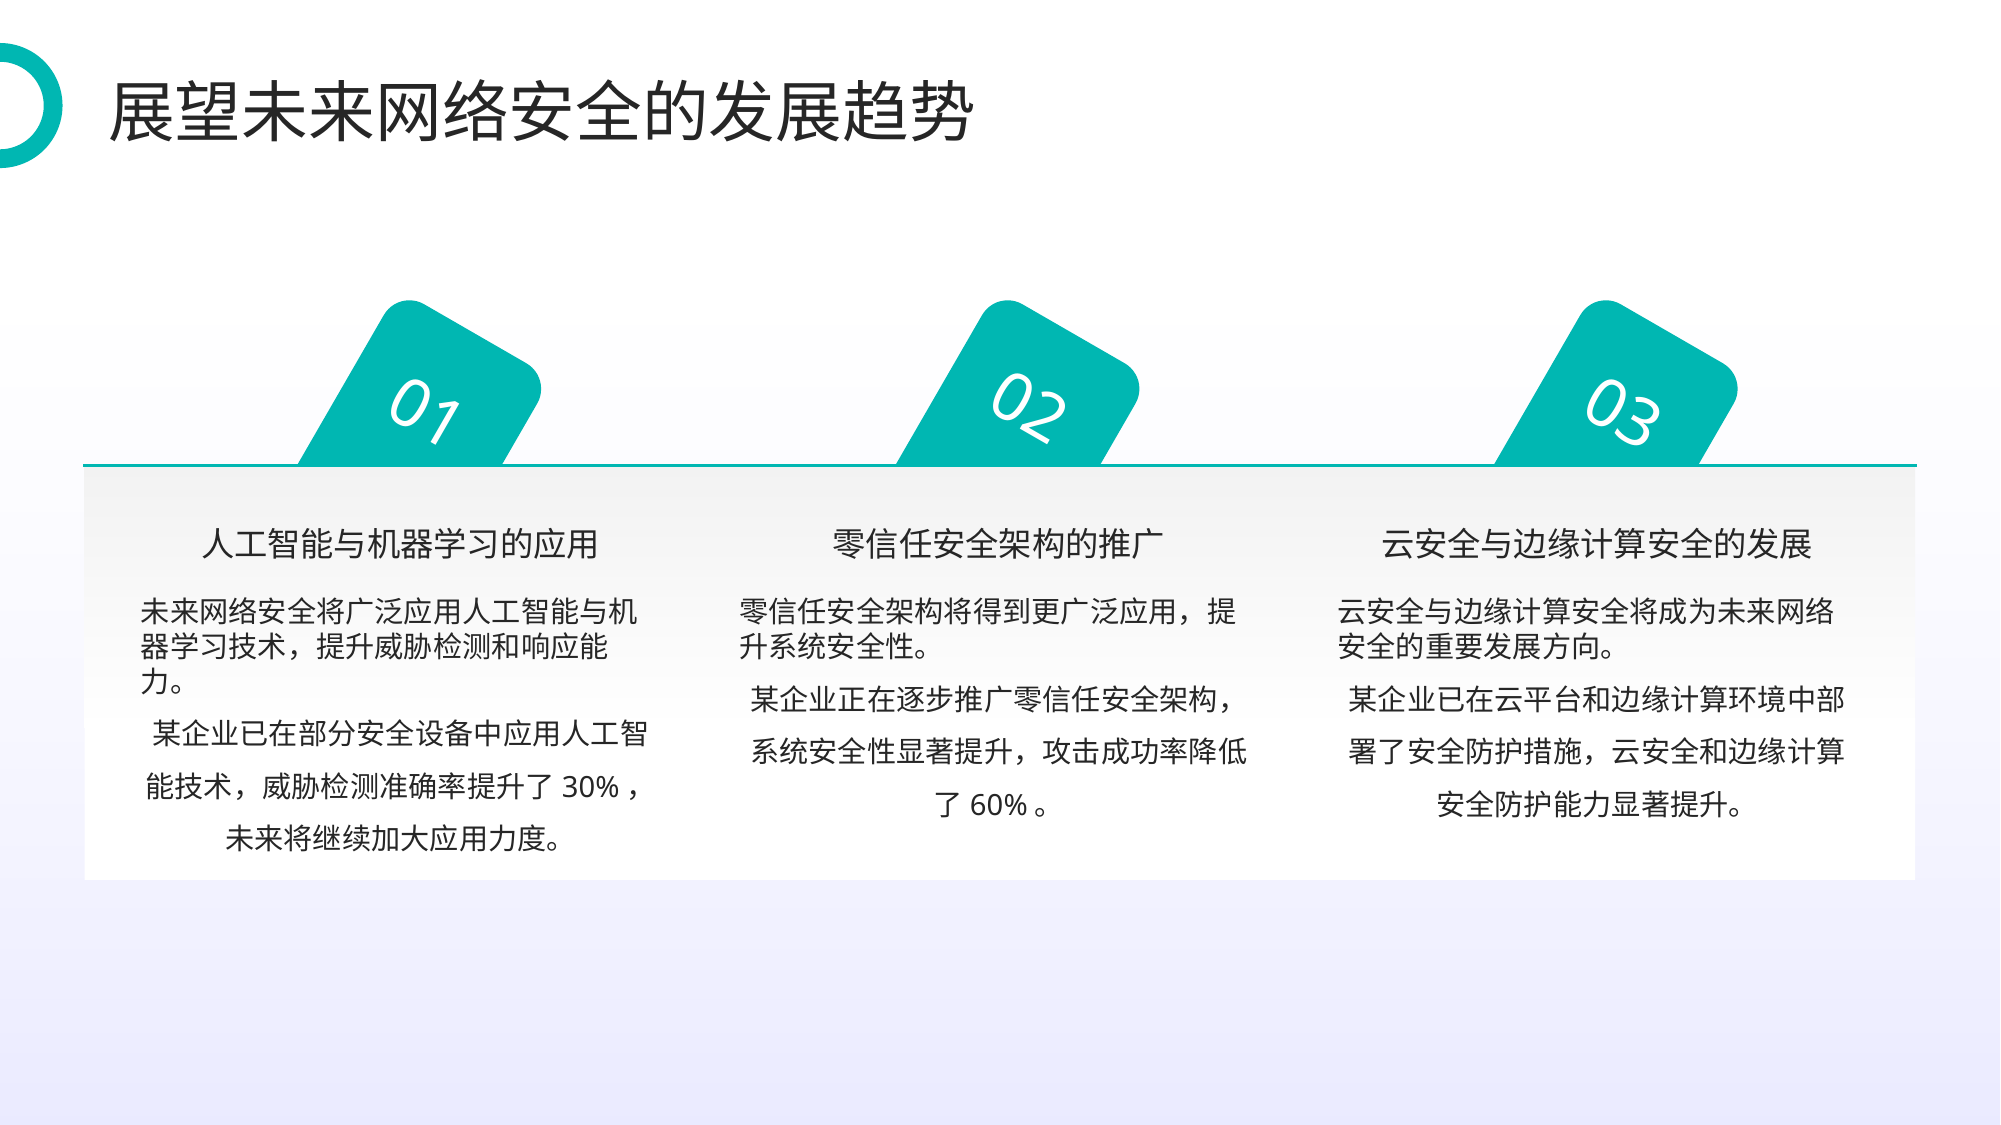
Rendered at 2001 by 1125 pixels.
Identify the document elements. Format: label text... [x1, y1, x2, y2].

text_box [0, 0, 2000, 1125]
text_box 零信任安全架构的推广 [739, 510, 1259, 564]
text_box [0, 52, 54, 159]
text_box [1494, 300, 1738, 464]
text_box [84, 467, 1916, 880]
text_box 未来网络安全将广泛应用人工智能与机器学习技术，提升威胁检测和响应能力。 某企业已在部分安全设备中应用人工智能技术，威胁检测准确率提升了30%，未来将继续加大应用力度。 [140, 593, 661, 907]
text_box [297, 300, 542, 464]
text_box 人工智能与机器学习的应用 [140, 510, 661, 564]
text_box 02 [964, 333, 1106, 460]
text_box 零信任安全架构将得到更广泛应用，提升系统安全性。 某企业正在逐步推广零信任安全架构，系统安全性显著提升，攻击成功率降低了60%。 [739, 593, 1259, 907]
text_box [896, 300, 1140, 464]
text_box 01 [366, 339, 505, 460]
text_box 云安全与边缘计算安全的发展 [1337, 510, 1857, 564]
text_box 云安全与边缘计算安全将成为未来网络安全的重要发展方向。 某企业已在云平台和边缘计算环境中部署了安全防护措施，云安全和边缘计算安全防护能力显著提升。 [1337, 593, 1857, 907]
text_box 03 [1562, 339, 1701, 460]
text_box 展望未来网络安全的发展趋势 [108, 70, 1890, 141]
